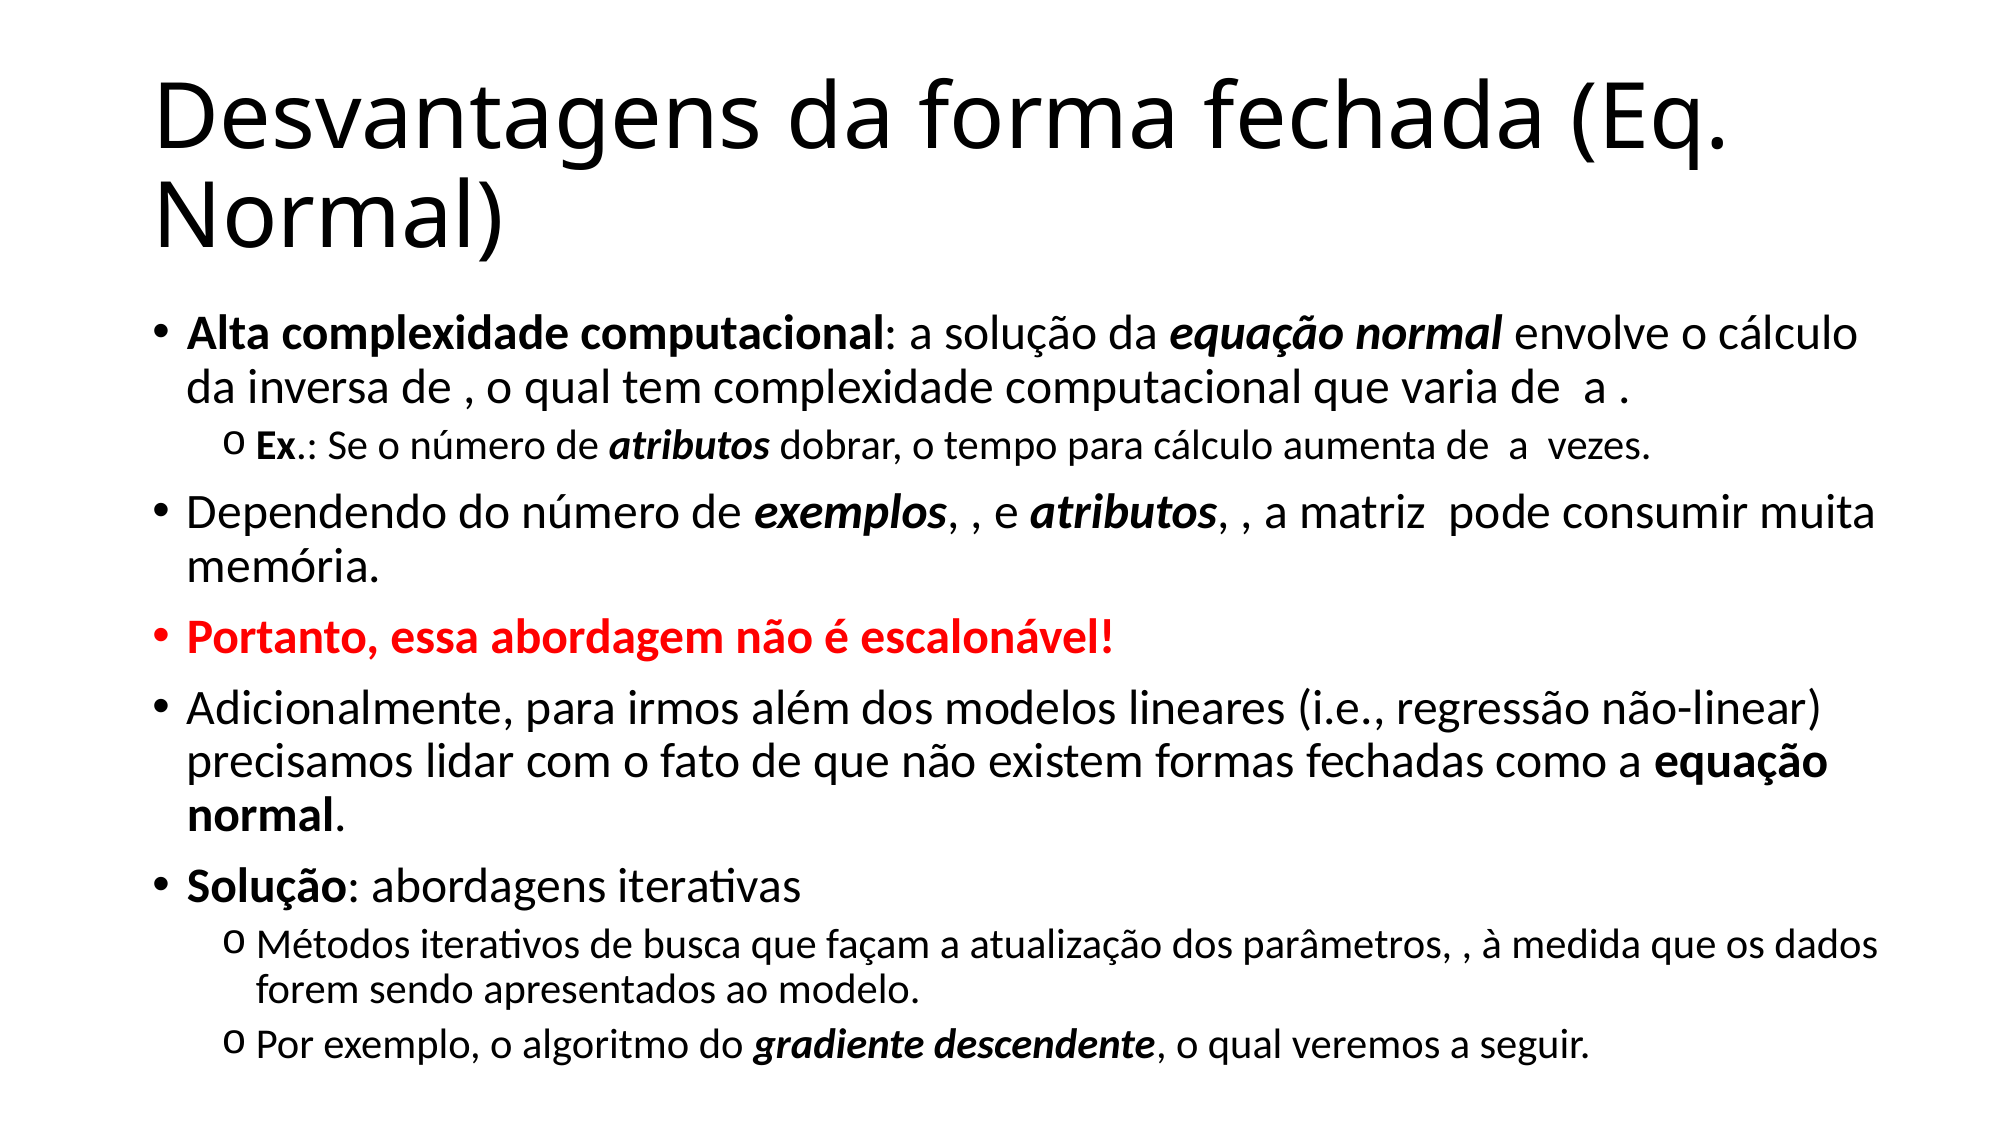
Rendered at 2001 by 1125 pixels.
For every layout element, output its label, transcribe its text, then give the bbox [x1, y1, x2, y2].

title Desvantagens da forma fechada (Eq. Normal) [137, 59, 1863, 278]
